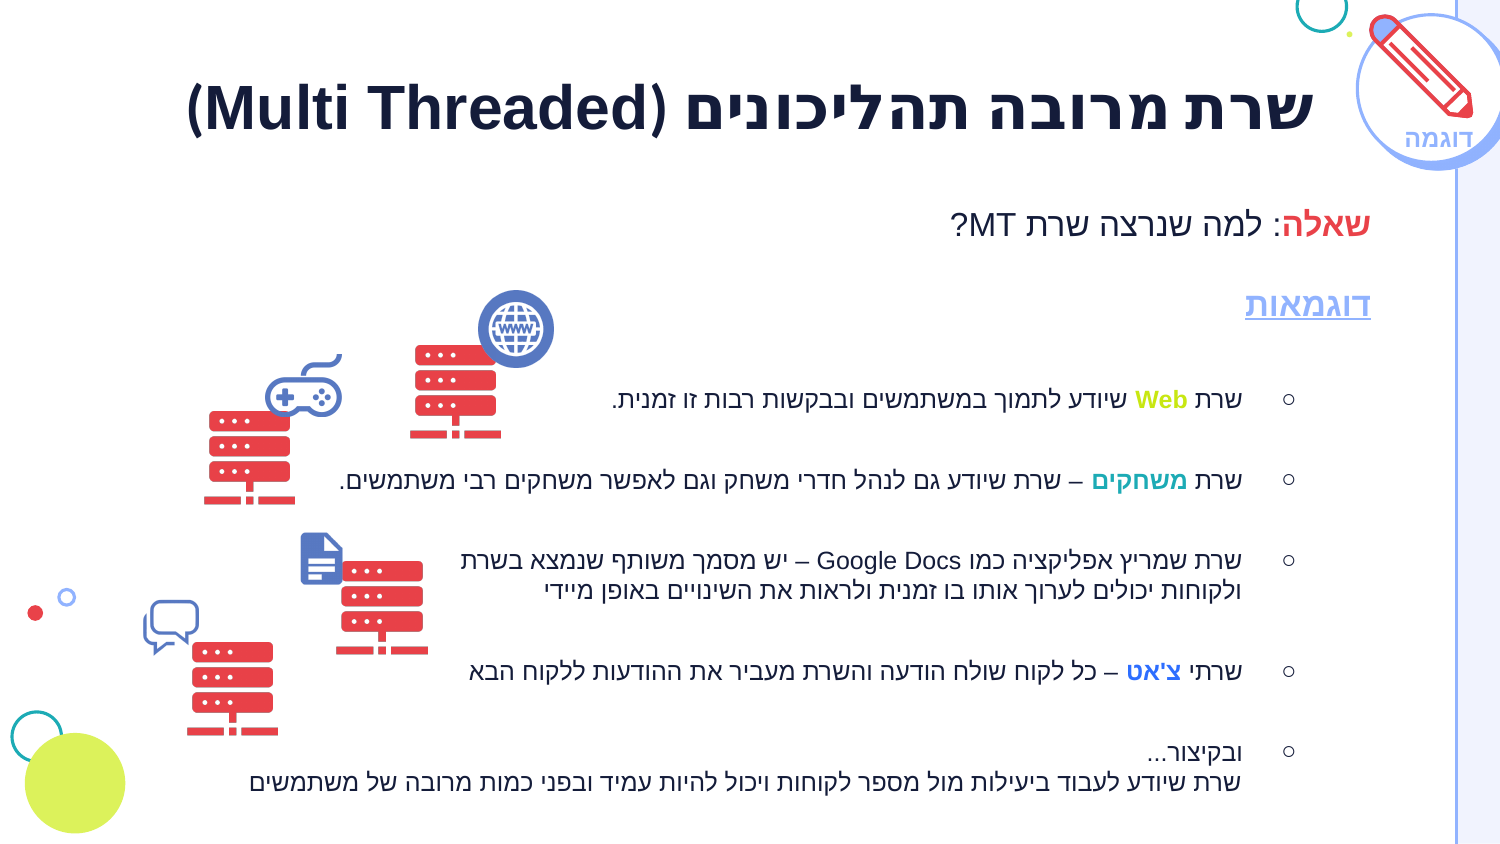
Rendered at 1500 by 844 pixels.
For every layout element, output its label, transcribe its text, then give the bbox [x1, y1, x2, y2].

picture [290, 527, 443, 668]
title שרת מרובה תהליכונים (Multi Threaded) [88, 66, 1412, 176]
picture [395, 290, 554, 453]
picture [188, 354, 342, 518]
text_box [1370, 16, 1472, 117]
list שאלה: למה שנרצה שרת MT? דוגמאות שרת Web שיודע לתמוך במשתמשים ובבקשות רבות זו זמנית. שרת משחקים – שרת שיודע גם לנהל חדרי משחק וגם לאפשר משחקים רבי משתמשים. שרת שמריץ אפליקציה כמו Google Docs – יש מסמך משותף שנמצא בשרת ולקוחות יכולים לערוך אותו בו זמנית ולראות את השינויים באופן מיידי שרתי צ'אט – כל לקוח שולח הודעה והשרת מעביר את ההודעות ללקוח הבא ובקיצור... שרת שיודע לעבוד ביעילות מול מספר לקוחות ויכול להיות עמיד ובפני כמות מרובה של משתמשים [141, 202, 1372, 805]
text_box דוגמה [1379, 109, 1498, 153]
picture [141, 597, 293, 750]
